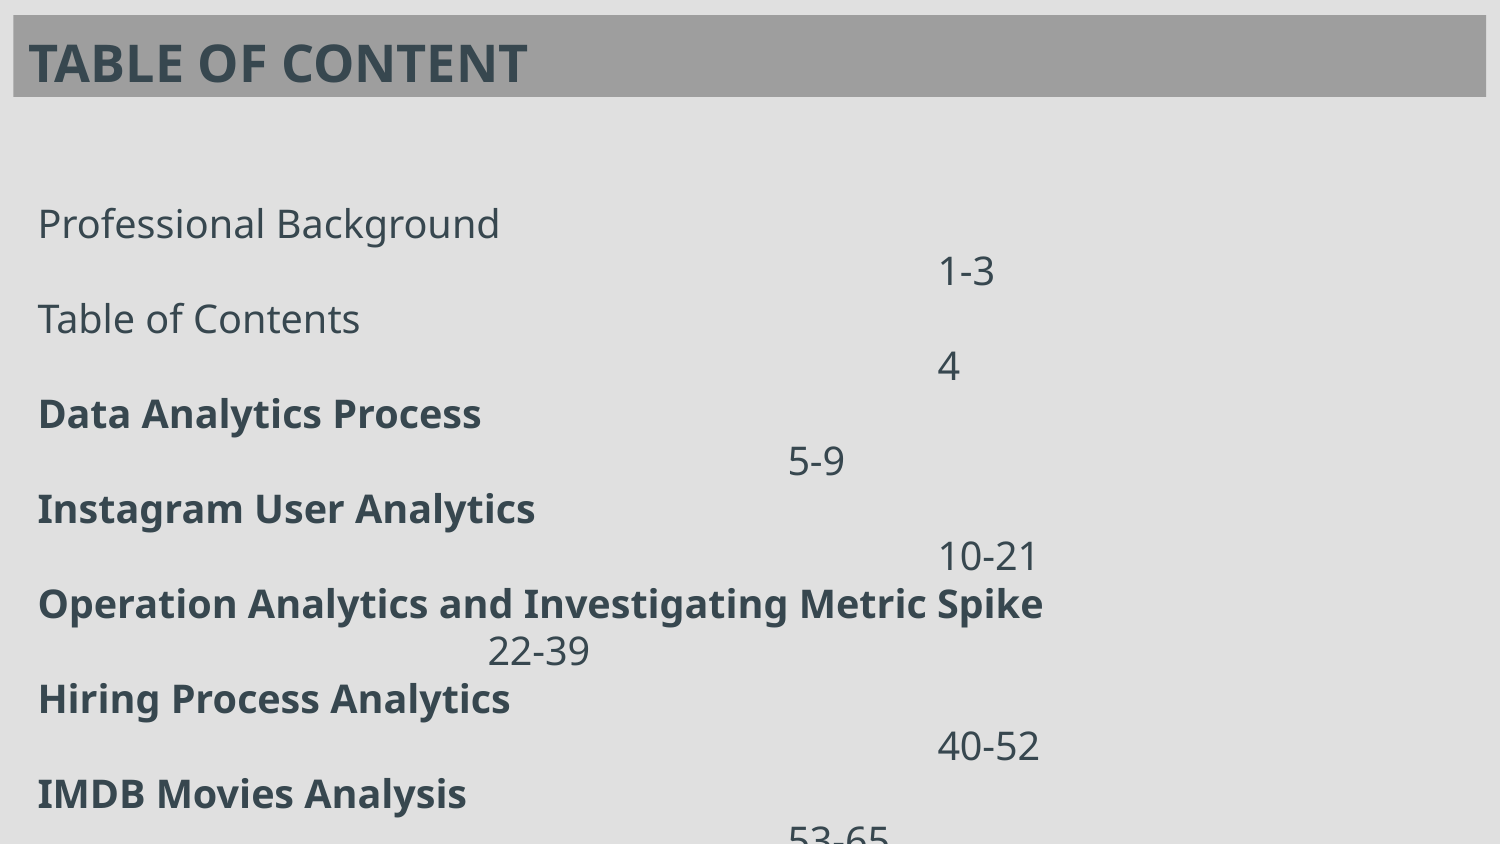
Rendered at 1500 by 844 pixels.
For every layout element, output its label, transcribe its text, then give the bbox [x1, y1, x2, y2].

text_box Professional Background 1-3 Table of Contents 4 Data Analytics Process 5-9 Instagram User Analytics 10-21 Operation Analytics and Investigating Metric Spike 22-39 Hiring Process Analytics 40-52 IMDB Movies Analysis 53-65 Bank Loan Case Study 66-84 Impact of Car Features 85-103 ABC Call Volume Trend 104-116 Appendix 117 [22, 183, 1478, 781]
text_box TABLE OF CONTENT [13, 15, 1487, 97]
